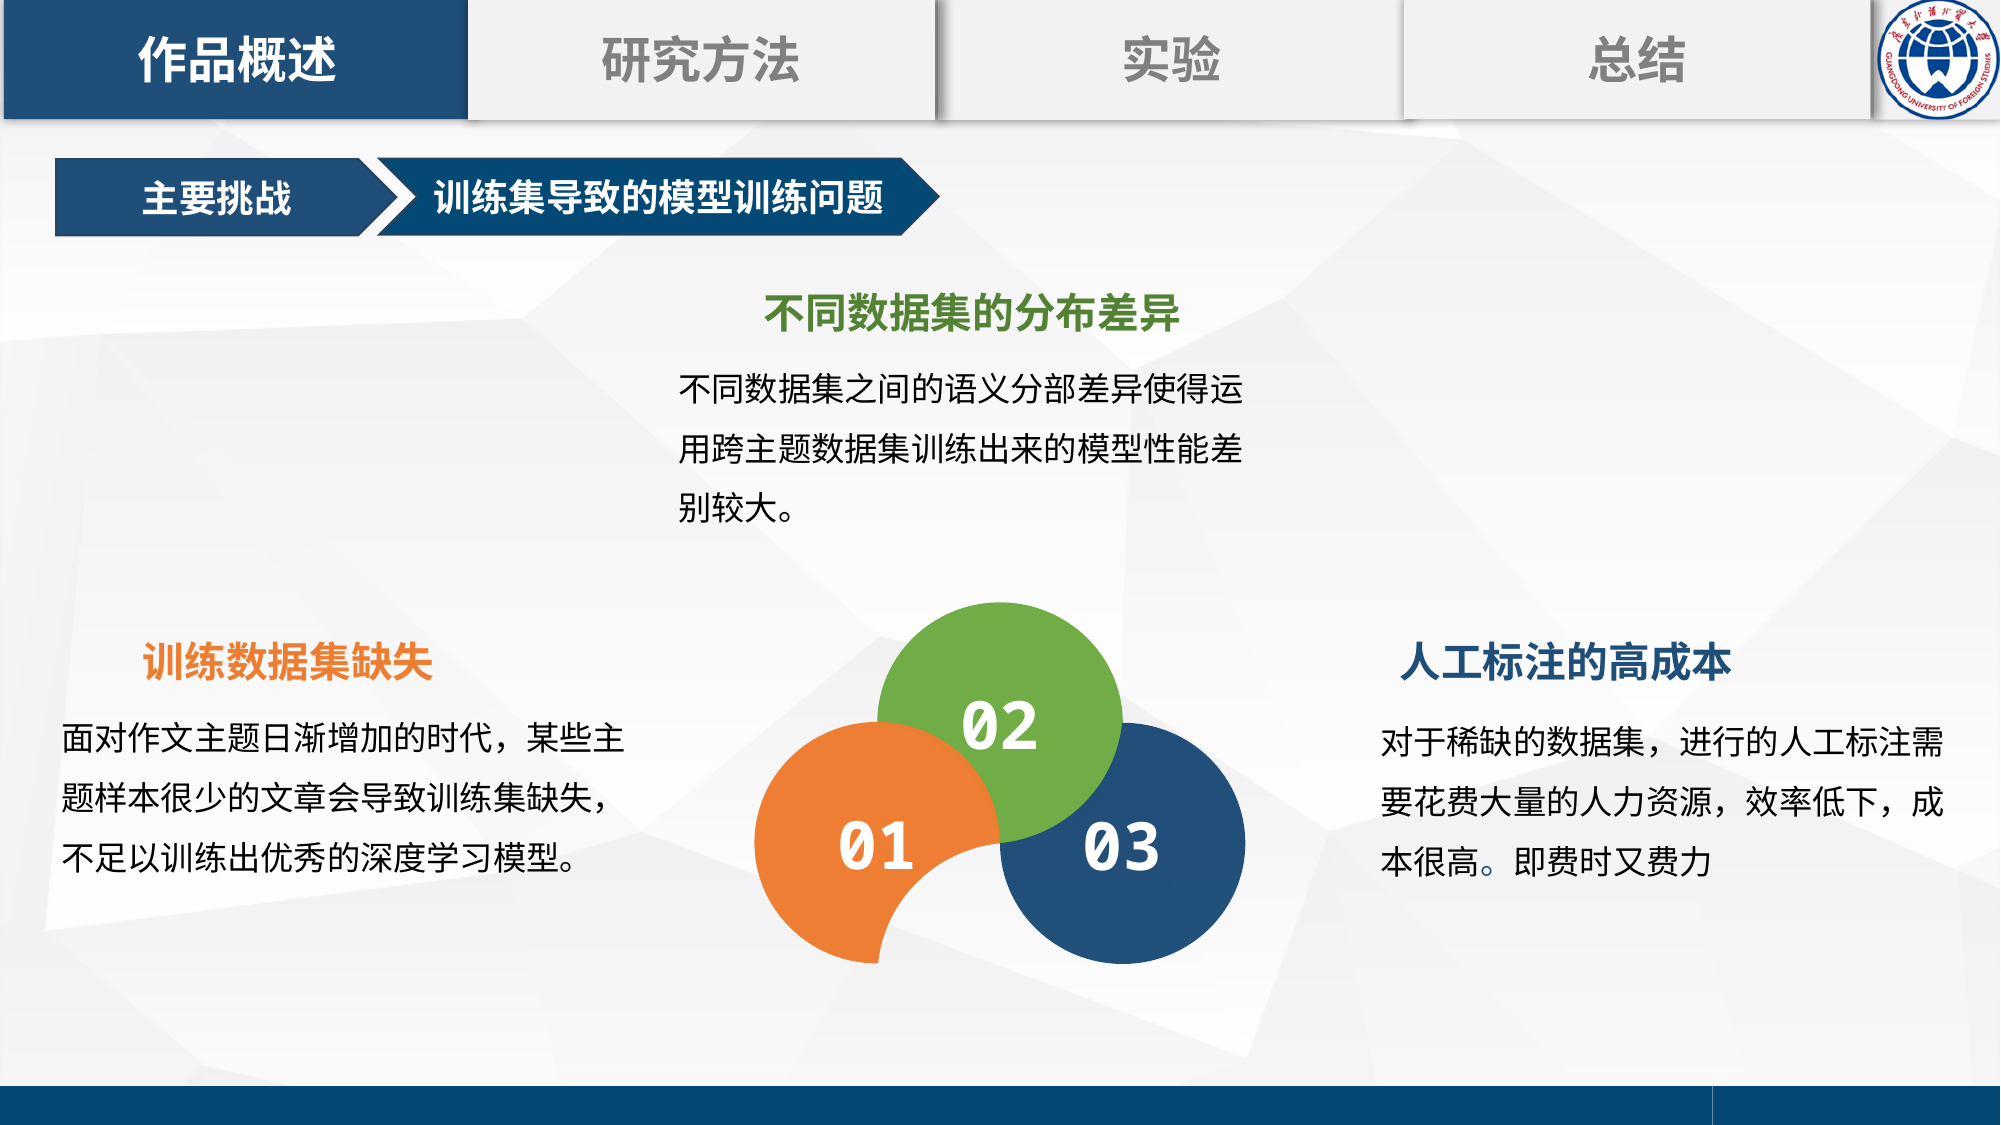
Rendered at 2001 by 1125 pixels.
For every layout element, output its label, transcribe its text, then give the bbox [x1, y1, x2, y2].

text_box [0, 1085, 1713, 1125]
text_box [754, 602, 1246, 964]
text_box 训练集导致的模型训练问题 [376, 157, 941, 236]
text_box [1713, 1085, 2000, 1125]
picture [0, 0, 2001, 1125]
text_box 实验 [951, 0, 1397, 120]
text_box 训练数据集缺失 [127, 628, 450, 694]
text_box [1365, 628, 1983, 891]
text_box 不同数据集之间的语义分部差异使得运用跨主题数据集训练出来的模型性能差别较大。 [663, 340, 1281, 535]
text_box 面对作文主题日渐增加的时代，某些主题样本很少的文章会导致训练集缺失，不足以训练出优秀的深度学习模型。 [46, 689, 664, 884]
text_box 研究方法 [468, 0, 935, 120]
text_box 总结 [1403, 0, 1871, 120]
text_box 不同数据集的分布差异 [748, 279, 1196, 345]
text_box 作品概述 [3, 0, 461, 120]
text_box 主要挑战 [55, 158, 398, 237]
